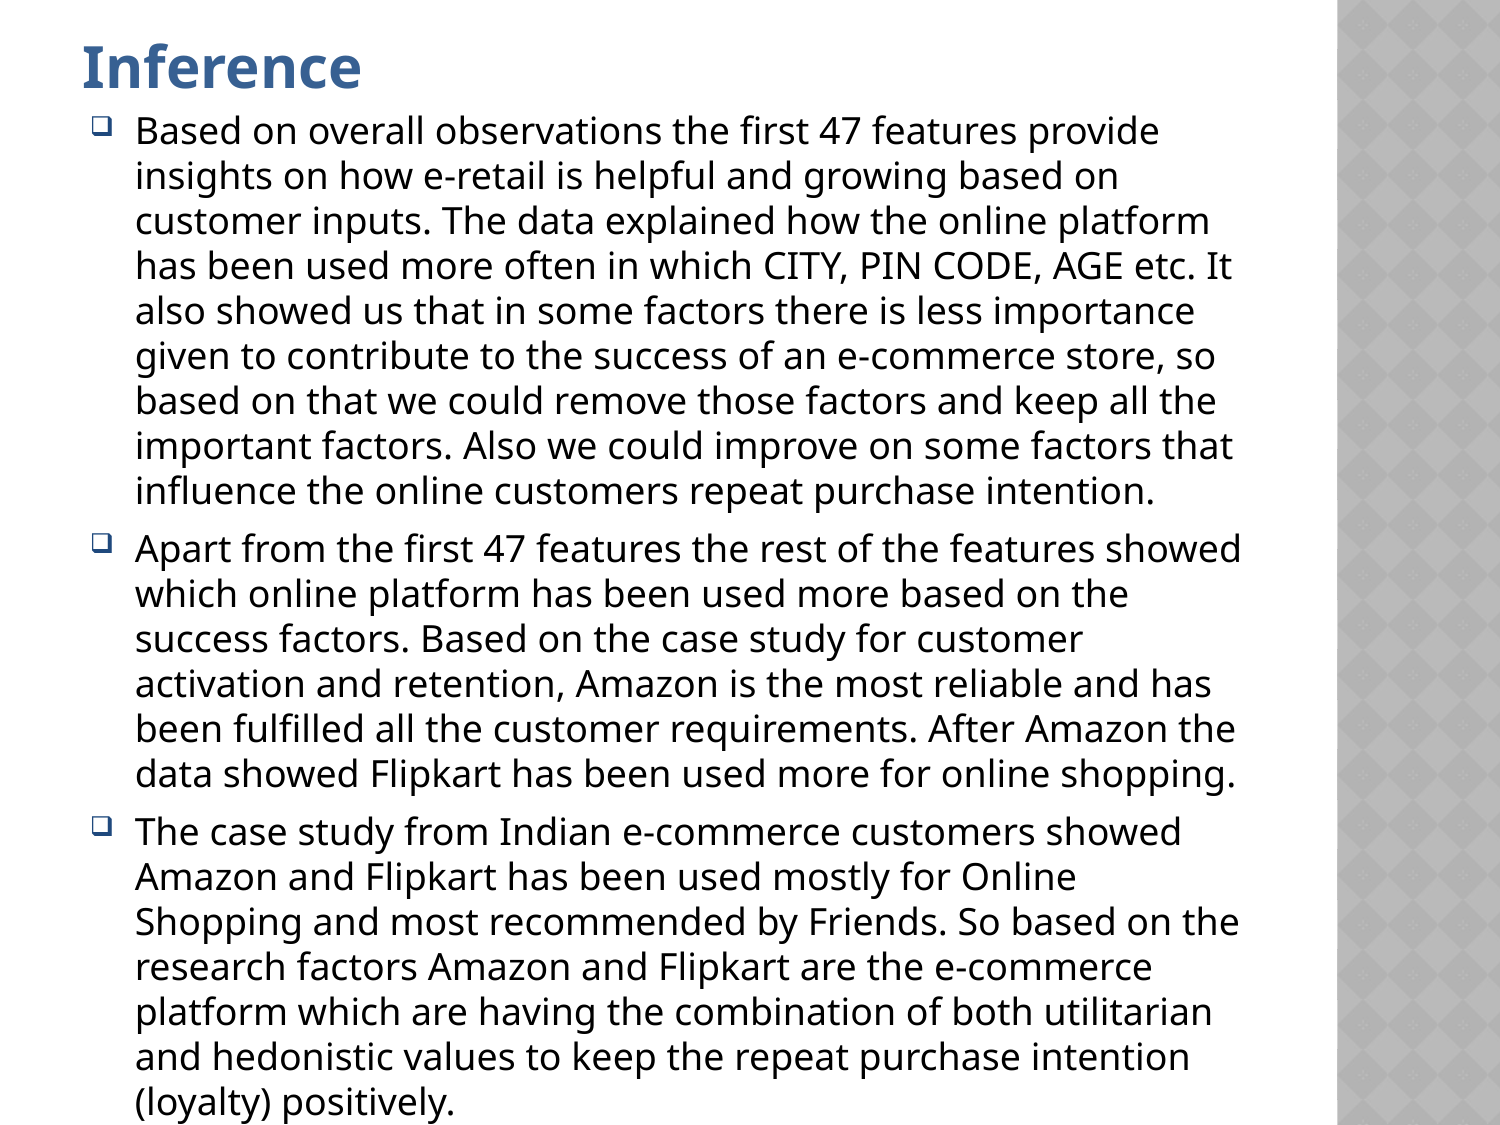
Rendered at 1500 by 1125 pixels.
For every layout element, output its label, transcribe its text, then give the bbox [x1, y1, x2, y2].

title Inference [75, 24, 1263, 99]
list Based on overall observations the first 47 features provide insights on how e-retail is helpful and growing based on customer inputs. The data explained how the online platform has been used more often in which CITY, PIN CODE, AGE etc. It also showed us that in some factors there is less importance given to contribute to the success of an e-commerce store, so based on that we could remove those factors and keep all the important factors. Also we could improve on some factors that influence the online customers repeat purchase intention. Apart from the first 47 features the rest of the features showed which online platform has been used more based on the success factors. Based on the case study for customer activation and retention, Amazon is the most reliable and has been fulfilled all the customer requirements. After Amazon the data showed Flipkart has been used more for online shopping. The case study from Indian e-commerce customers showed Amazon and Flipkart has been used mostly for Online Shopping and most recommended by Friends. So based on the research factors Amazon and Flipkart are the e-commerce platform which are having the combination of both utilitarian and hedonistic values to keep the repeat purchase intention (loyalty) positively. [75, 99, 1263, 1088]
